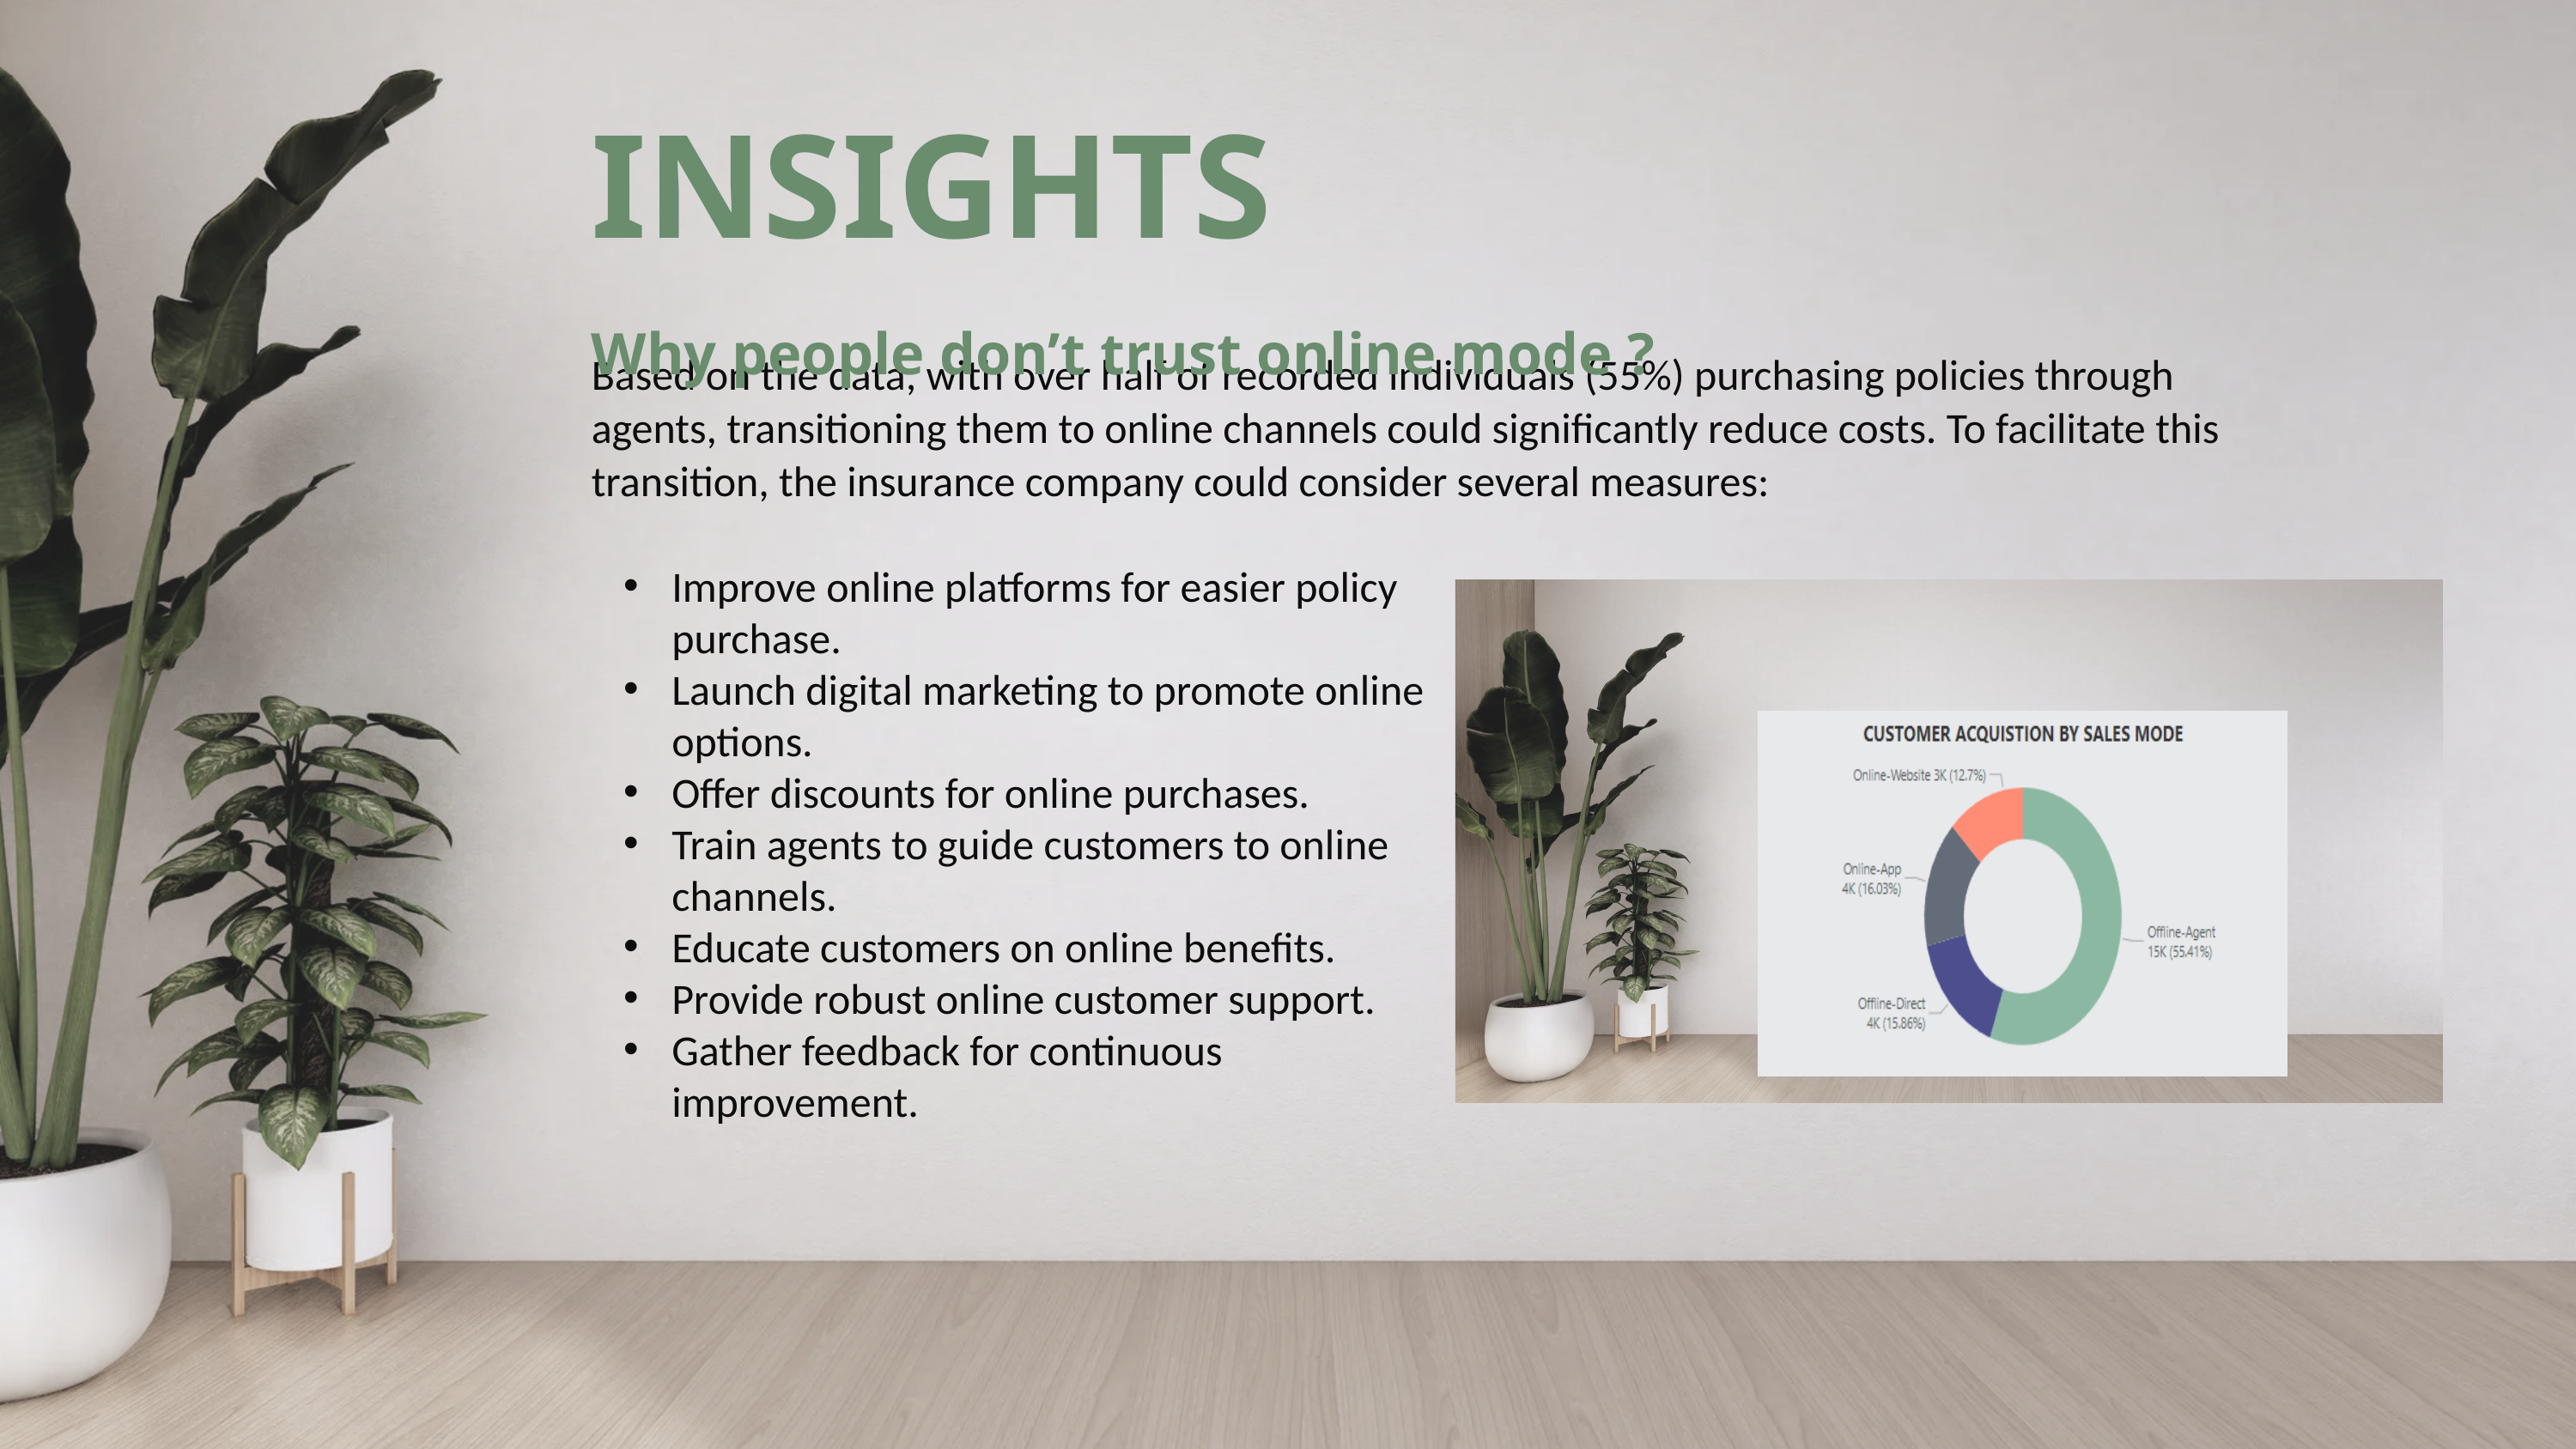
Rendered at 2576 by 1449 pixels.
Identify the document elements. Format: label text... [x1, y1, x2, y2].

text_box Based on the data, with over half of recorded individuals (55%) purchasing policies through agents, transitioning them to online channels could significantly reduce costs. To facilitate this transition, the insurance company could consider several measures: [591, 345, 2229, 506]
text_box Improve online platforms for easier policy purchase. Launch digital marketing to promote online options. Offer discounts for online purchases. Train agents to guide customers to online channels. Educate customers on online benefits. Provide robust online customer support. Gather feedback for continuous improvement. [623, 506, 1455, 1179]
picture [1455, 579, 2444, 1104]
text_box [0, 0, 2576, 1449]
text_box Why people don’t trust online mode ? [591, 129, 1923, 386]
text_box INSIGHTS [591, 9, 2576, 267]
